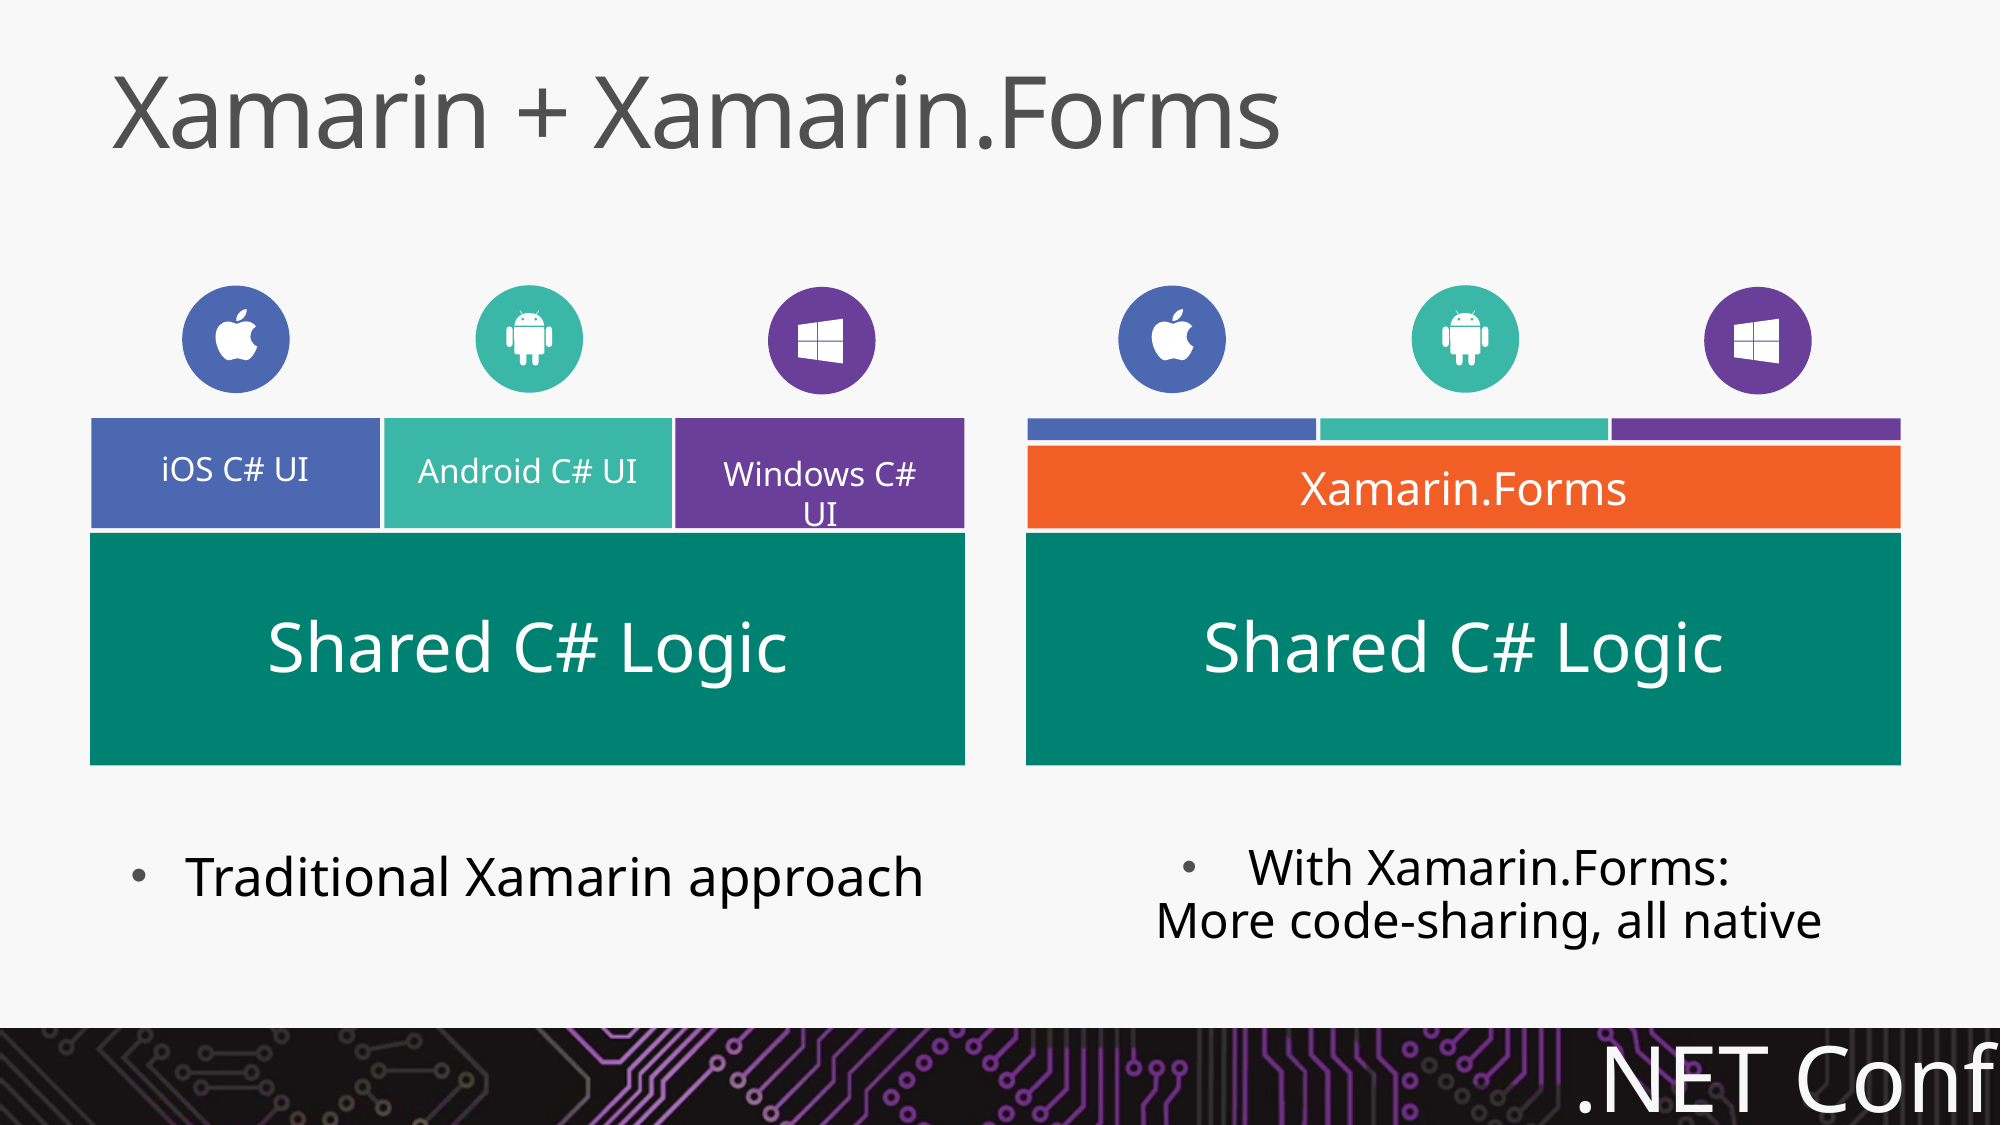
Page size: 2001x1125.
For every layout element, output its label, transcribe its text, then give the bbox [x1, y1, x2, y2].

picture [0, 1028, 2000, 1125]
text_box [1024, 284, 1905, 766]
list With Xamarin.Forms: More code-sharing, all native [1027, 828, 1901, 965]
title Xamarin + Xamarin.Forms [88, 47, 2000, 200]
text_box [88, 284, 969, 766]
list Traditional Xamarin approach [91, 828, 965, 923]
